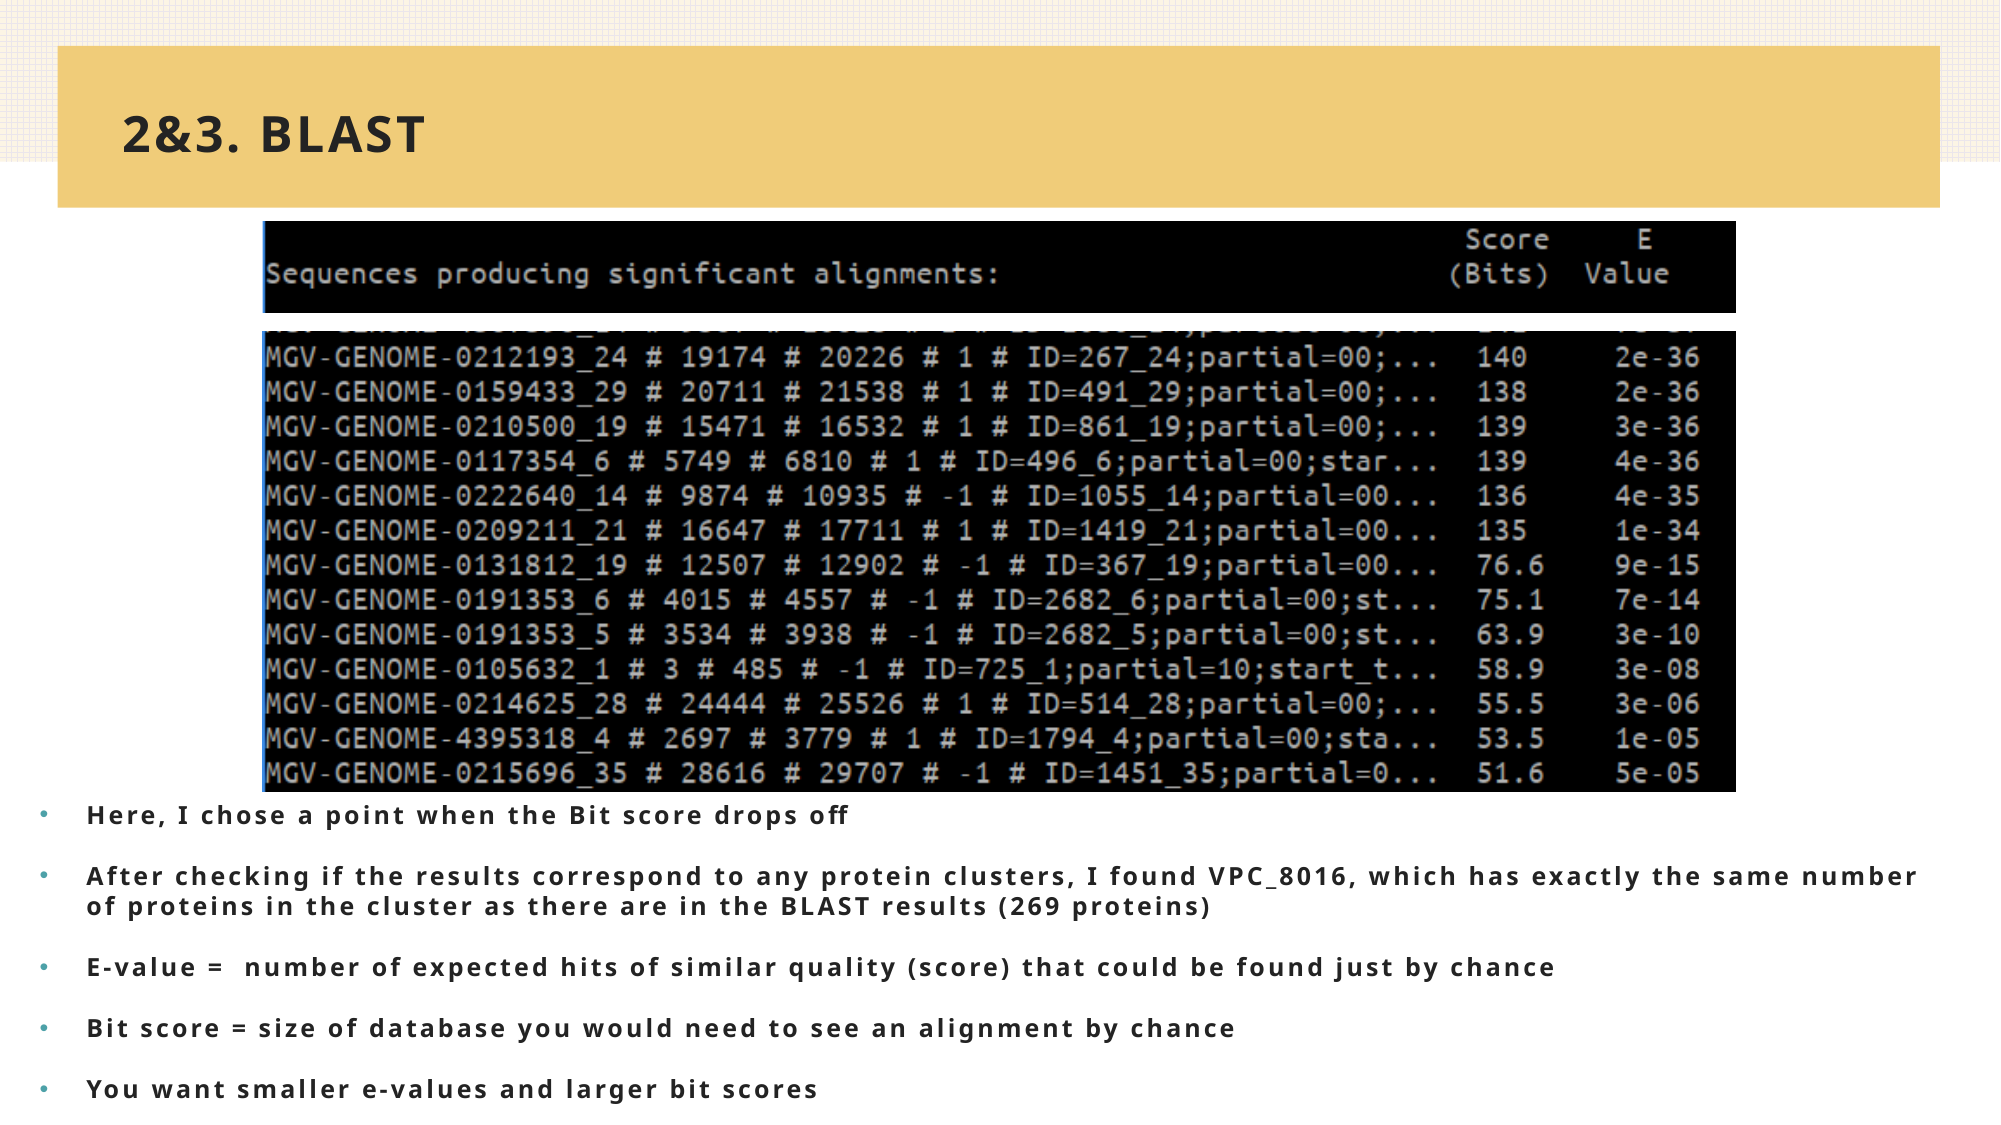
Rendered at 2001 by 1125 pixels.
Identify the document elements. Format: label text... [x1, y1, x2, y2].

picture [262, 331, 1736, 792]
list Here, I chose a point when the Bit score drops off After checking if the results correspond to any protein clusters, I found VPC_8016, which has exactly the same number of proteins in the cluster as there are in the BLAST results (269 proteins) E-value = number of expected hits of similar quality (score) that could be found just by chance Bit score = size of database you would need to see an alignment by chance You want smaller e-values and larger bit scores [24, 791, 1955, 1067]
title 2&3. BLAST [104, 78, 1894, 192]
picture [262, 221, 1736, 313]
